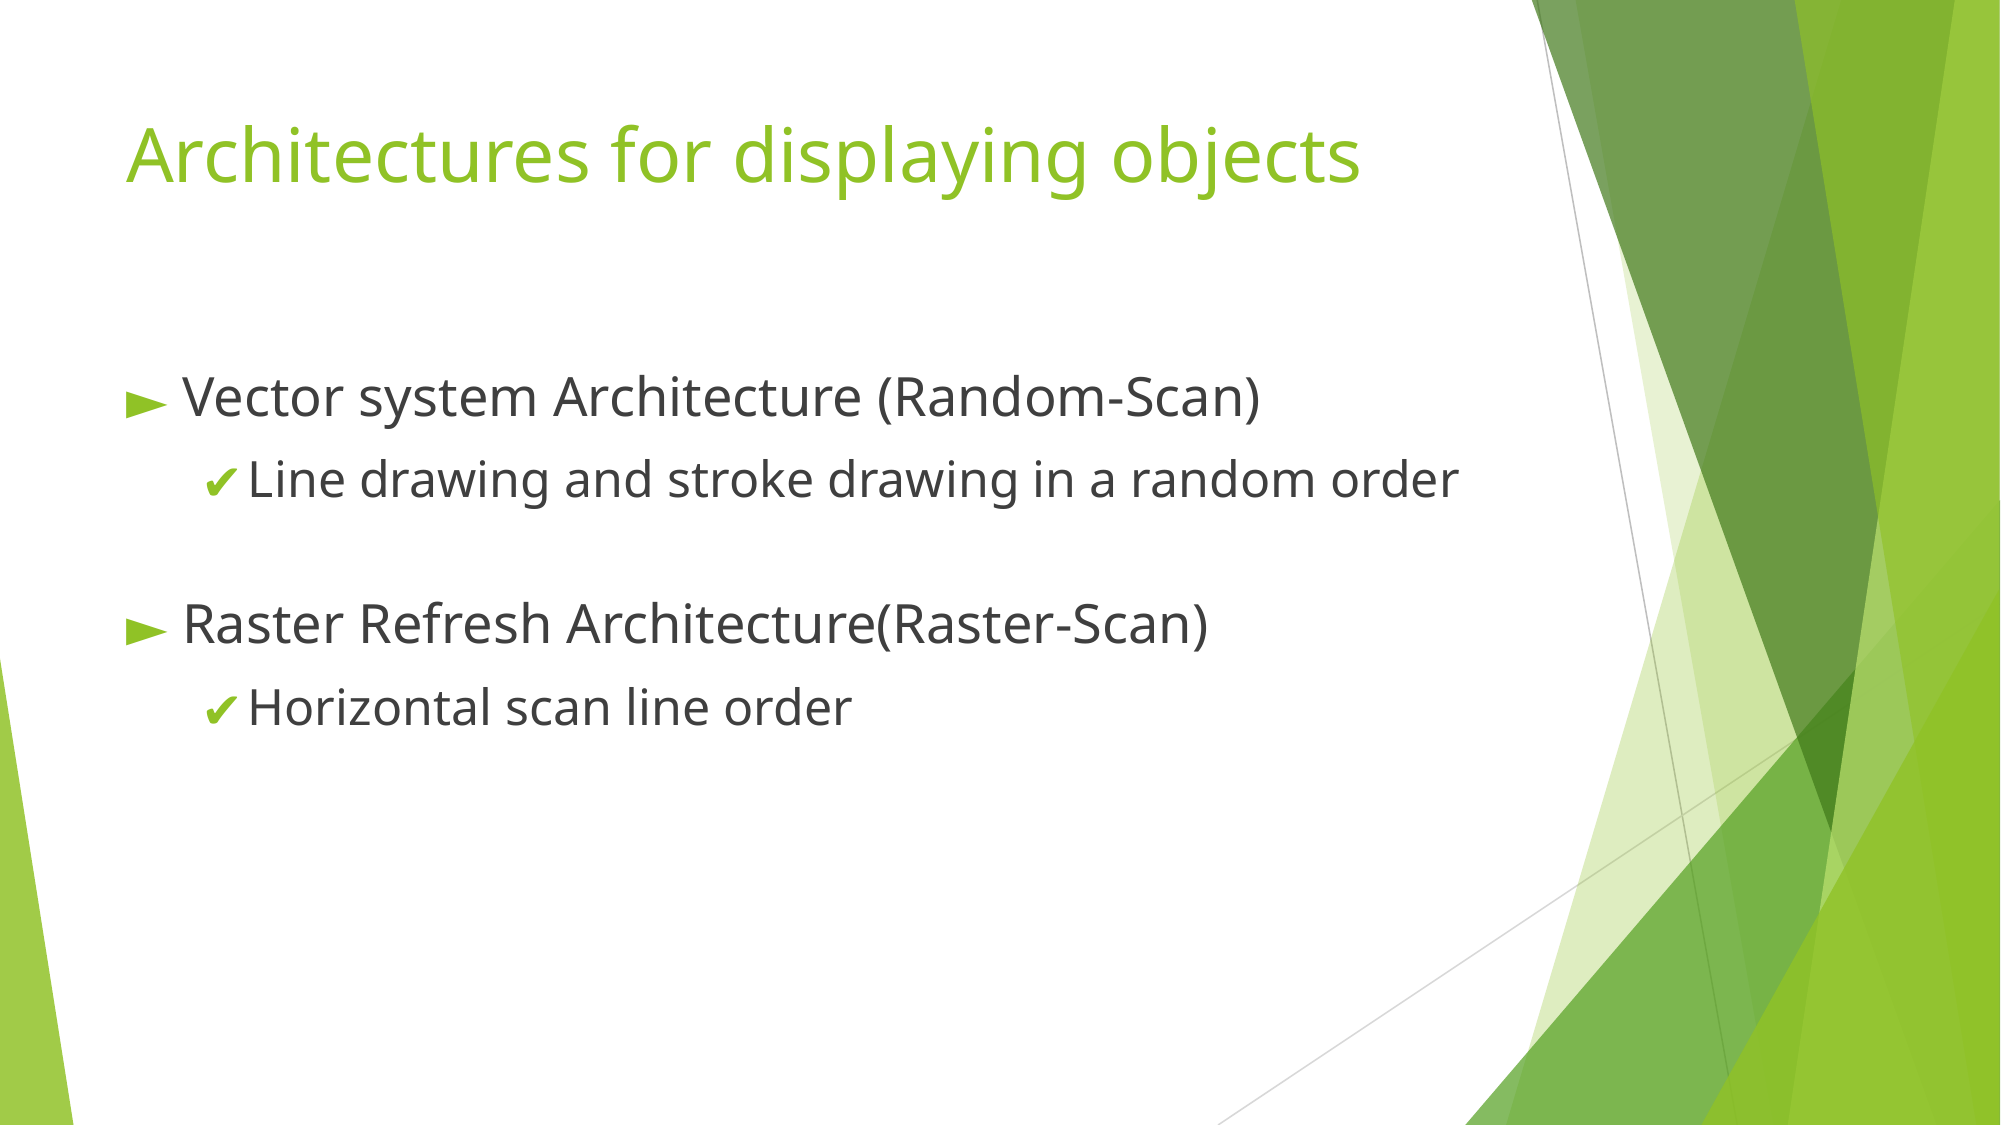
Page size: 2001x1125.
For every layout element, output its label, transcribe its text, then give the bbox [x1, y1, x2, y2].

title Architectures for displaying objects [111, 99, 1522, 317]
list Vector system Architecture (Random-Scan) Line drawing and stroke drawing in a random order Raster Refresh Architecture(Raster-Scan) Horizontal scan line order [111, 354, 1522, 992]
